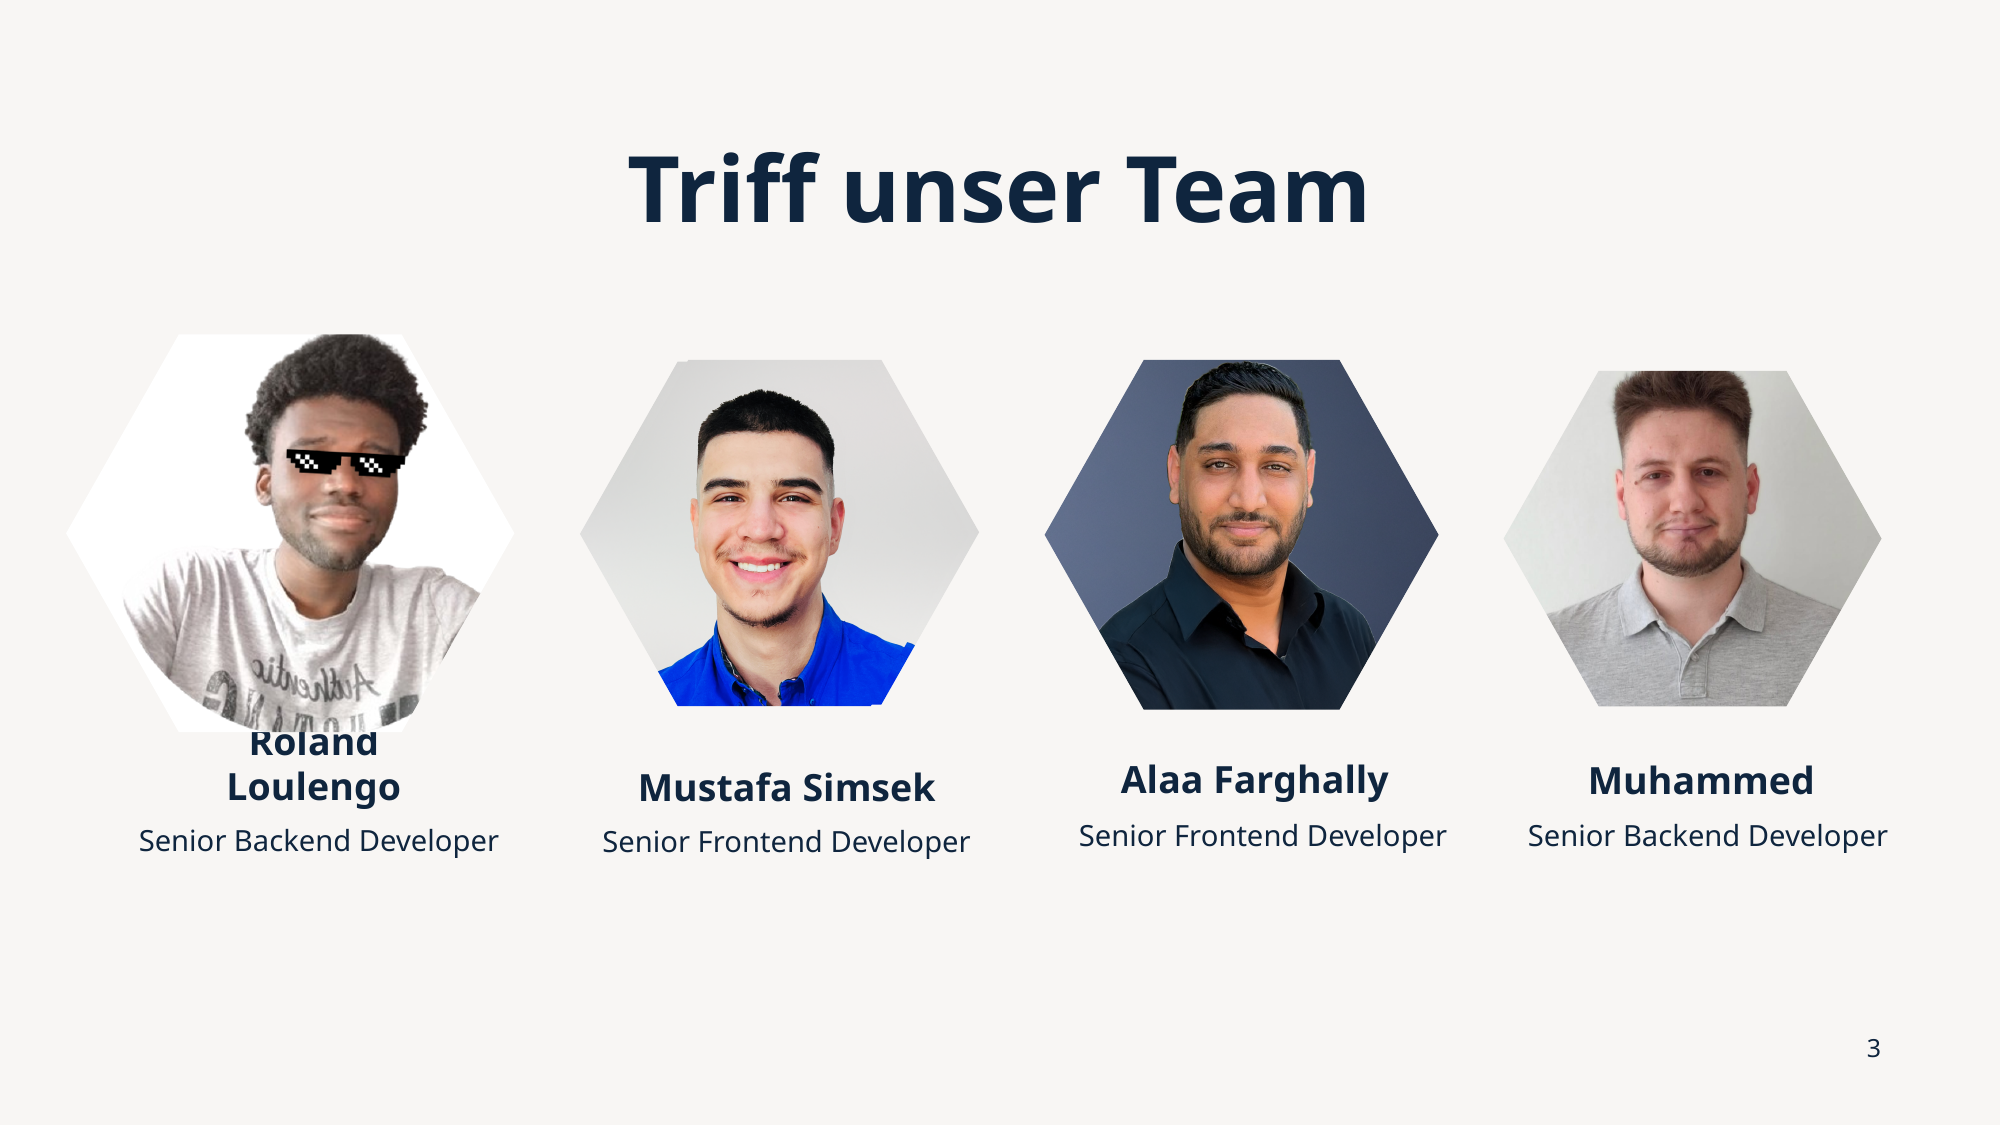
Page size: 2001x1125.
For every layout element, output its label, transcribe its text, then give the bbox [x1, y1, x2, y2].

picture [66, 334, 515, 733]
text_box Muhammed [1529, 726, 1874, 809]
title Triff unser Team [478, 95, 1522, 291]
picture [579, 359, 980, 707]
picture [1503, 370, 1882, 707]
list Roland Loulengo [141, 733, 486, 815]
list Mustafa Simsek [614, 733, 959, 816]
text_box Senior Backend Developer [1504, 809, 1912, 893]
list Alaa Farghally [1082, 725, 1427, 809]
picture [1044, 359, 1439, 710]
list Senior Frontend Developer [970, 809, 1504, 893]
list Senior Backend Developer [115, 815, 523, 899]
list Senior Frontend Developer [583, 816, 991, 900]
slide_number 3 [1836, 1020, 1912, 1080]
